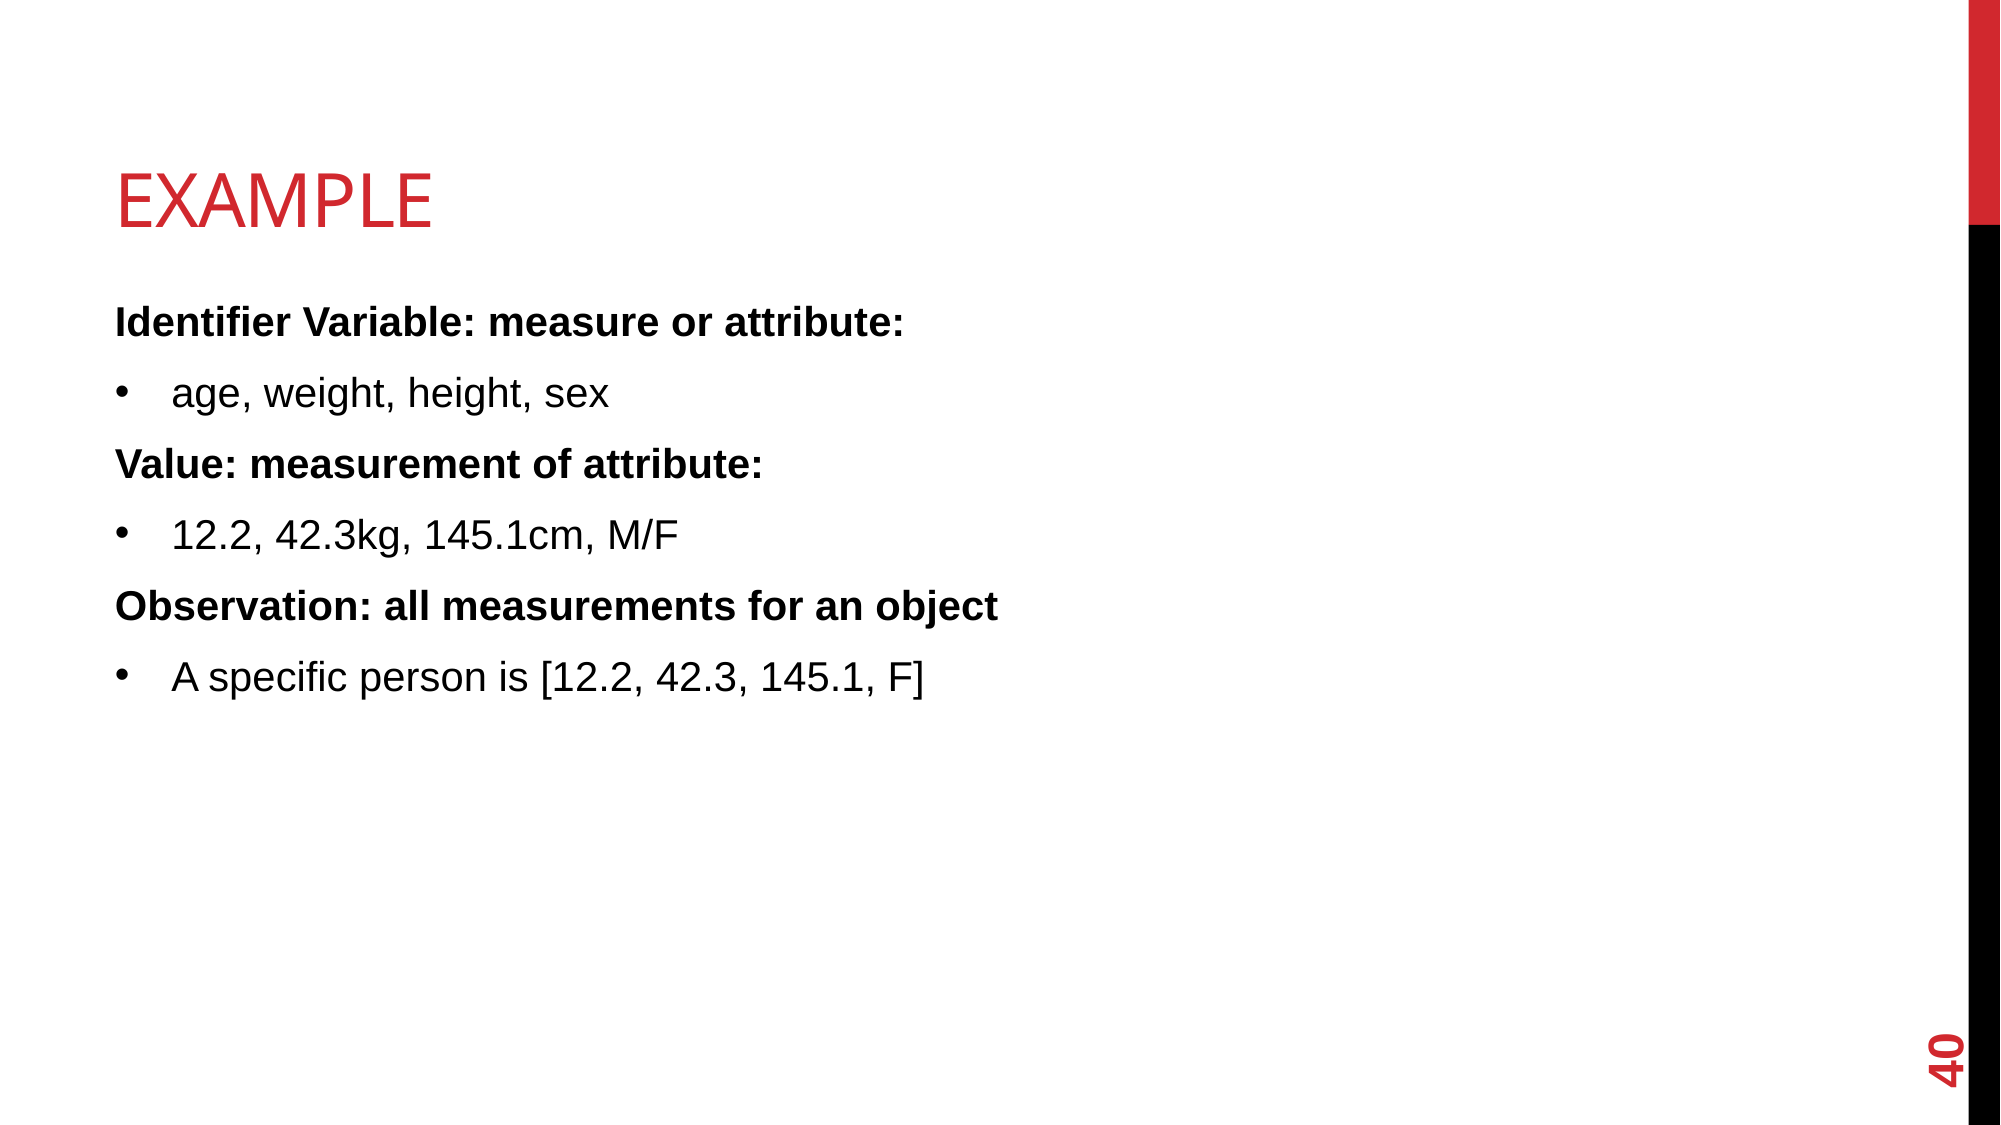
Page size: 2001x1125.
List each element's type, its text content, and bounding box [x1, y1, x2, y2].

title Example [99, 25, 1367, 250]
slide_number 40 [1903, 887, 1984, 1104]
list Identifier Variable: measure or attribute: age, weight, height, sex Value: measurement of attribute: 12.2, 42.3kg, 145.1cm, M/F Observation: all measurements for an object A specific person is [12.2, 42.3, 145.1, F] [99, 287, 1767, 1005]
